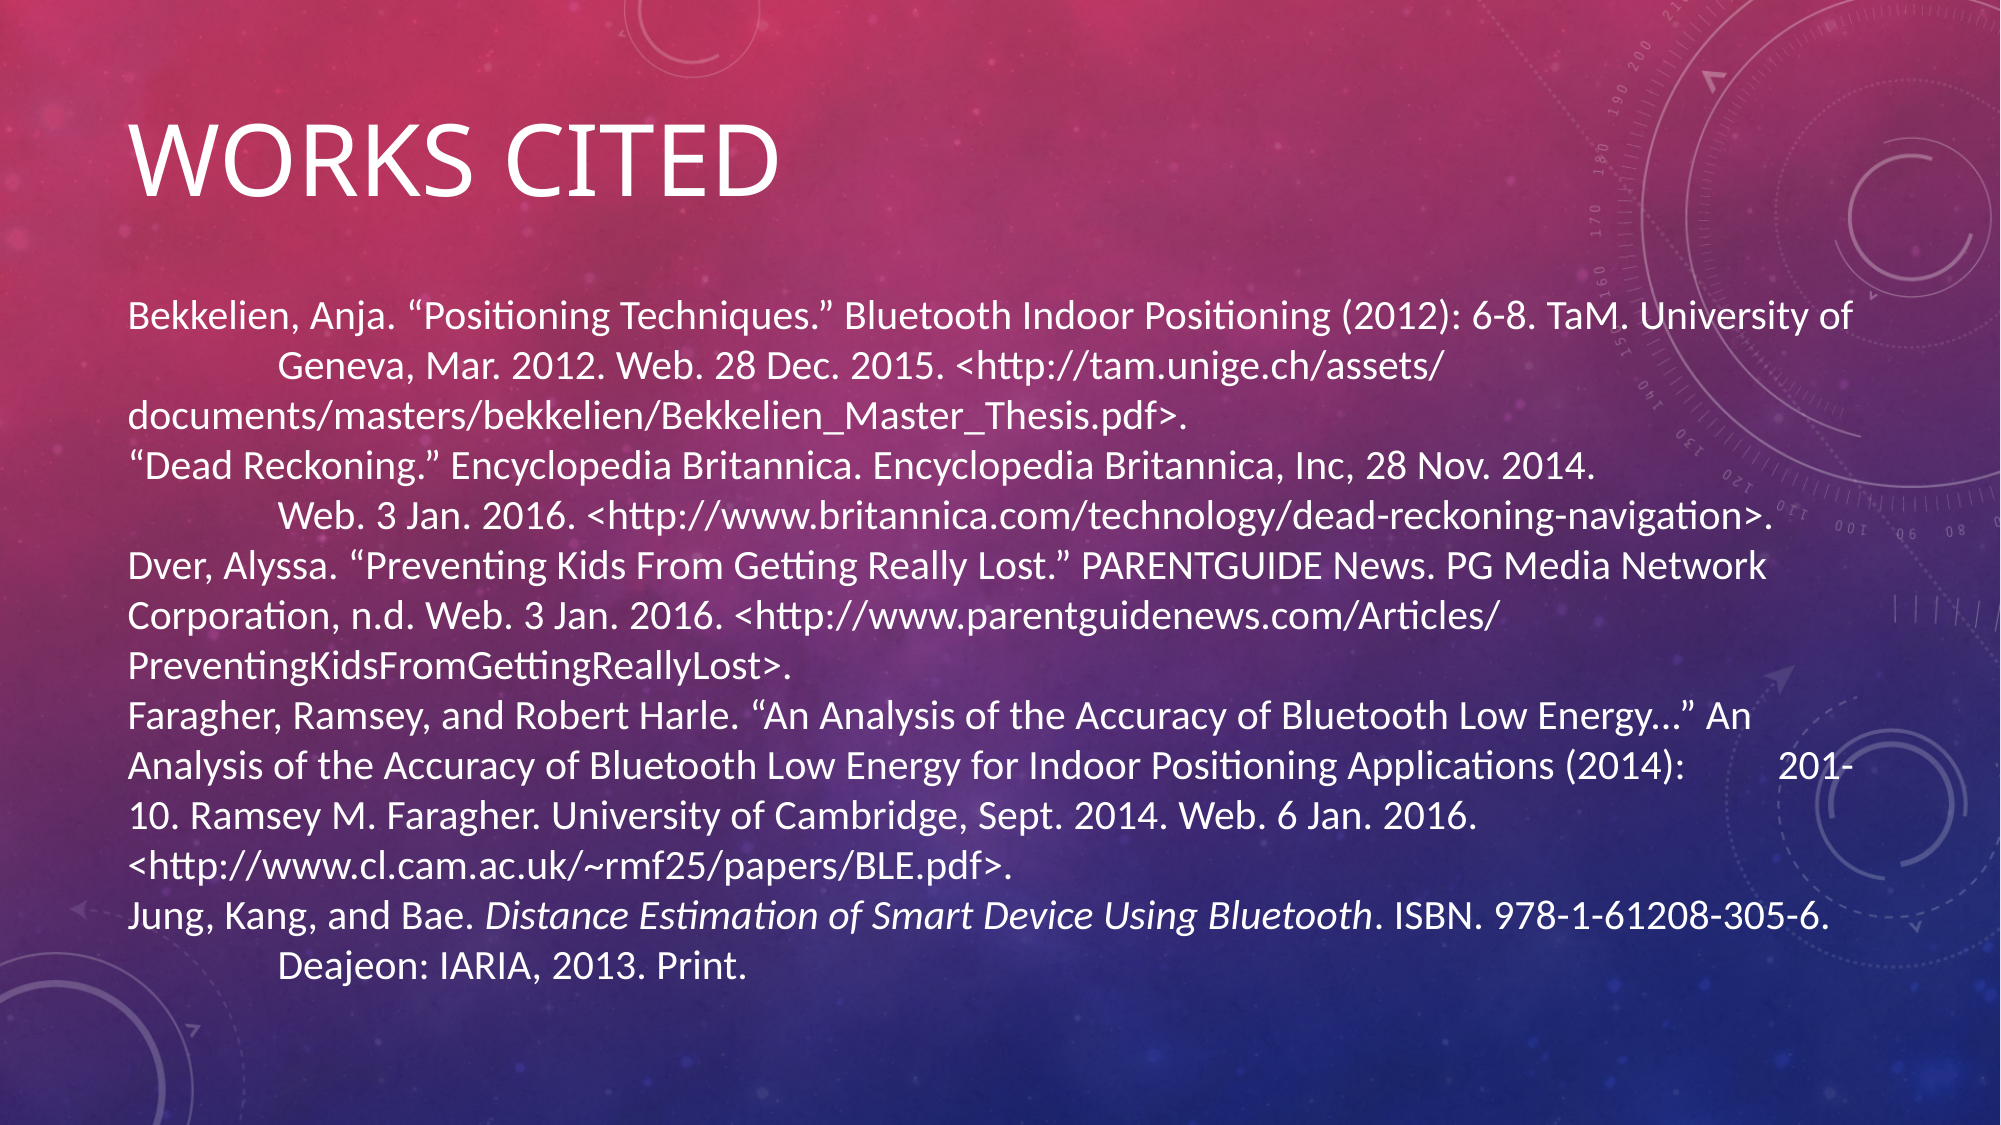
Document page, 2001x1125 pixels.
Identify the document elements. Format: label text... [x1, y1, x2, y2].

list Bekkelien, Anja. “Positioning Techniques.” Bluetooth Indoor Positioning (2012): 6-8. TaM. University of Geneva, Mar. 2012. Web. 28 Dec. 2015. <http://tam.unige.ch/assets/ documents/masters/bekkelien/Bekkelien_Master_Thesis.pdf>. “Dead Reckoning.” Encyclopedia Britannica. Encyclopedia Britannica, Inc, 28 Nov. 2014. Web. 3 Jan. 2016. <http://www.britannica.com/technology/dead-reckoning-navigation>. Dver, Alyssa. “Preventing Kids From Getting Really Lost.” PARENTGUIDE News. PG Media Network Corporation, n.d. Web. 3 Jan. 2016. <http://www.parentguidenews.com/Articles/ PreventingKidsFromGettingReallyLost>. Faragher, Ramsey, and Robert Harle. “An Analysis of the Accuracy of Bluetooth Low Energy...” An Analysis of the Accuracy of Bluetooth Low Energy for Indoor Positioning Applications (2014): 201-10. Ramsey M. Faragher. University of Cambridge, Sept. 2014. Web. 6 Jan. 2016. <http://www.cl.cam.ac.uk/~rmf25/papers/BLE.pdf>. Jung, Kang, and Bae. Distance Estimation of Smart Device Using Bluetooth. ISBN. 978-1-61208-305-6. Deajeon: IARIA, 2013. Print. [112, 280, 1898, 1096]
picture [0, 0, 2001, 1125]
title Works Cited [112, 37, 1775, 277]
